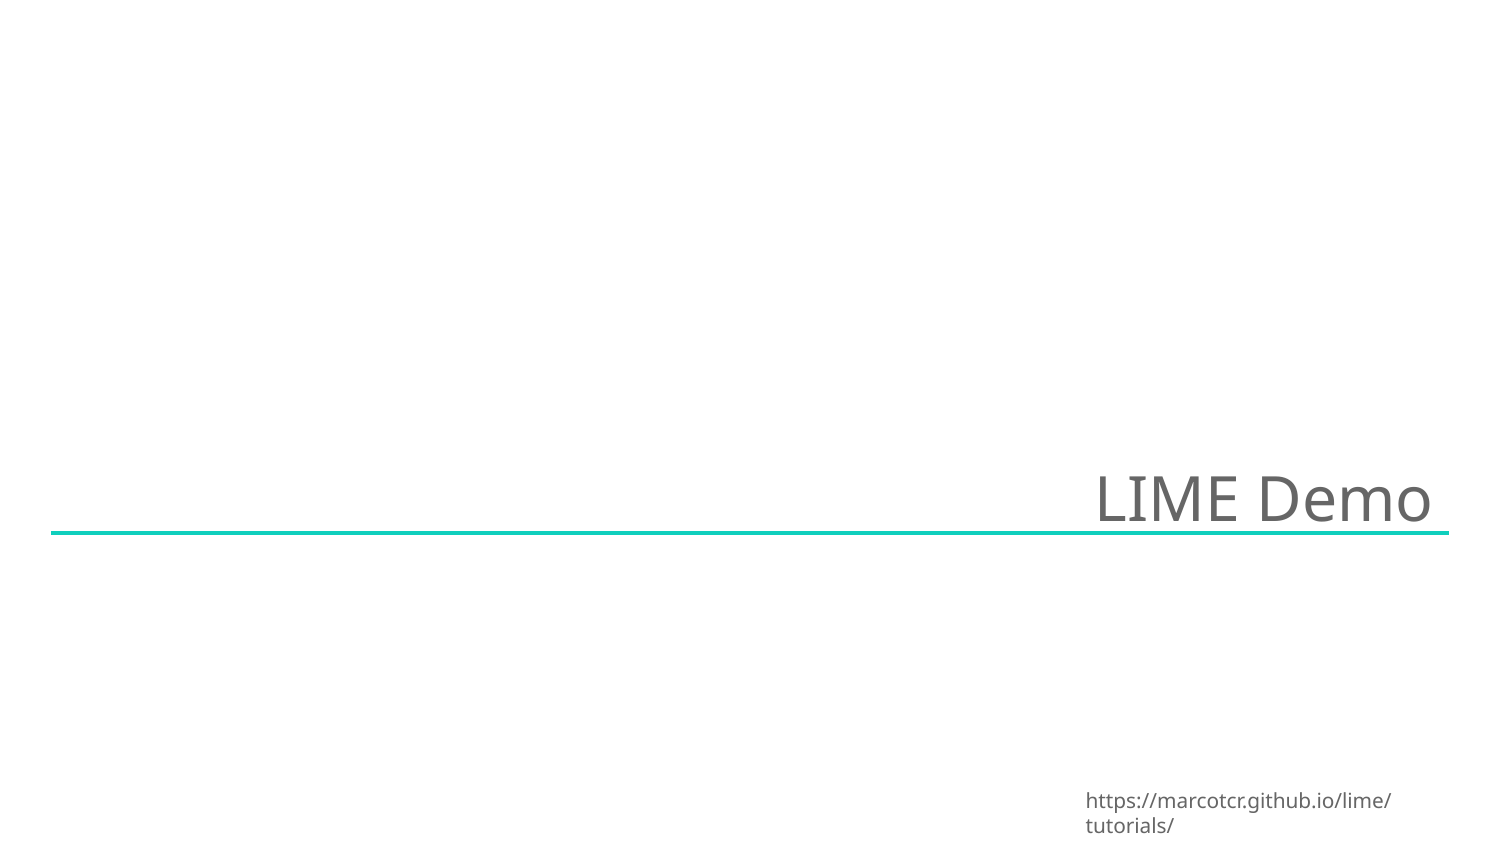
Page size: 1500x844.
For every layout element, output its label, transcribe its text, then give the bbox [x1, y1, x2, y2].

title LIME Demo [51, 452, 1449, 531]
text_box https://marcotcr.github.io/lime/tutorials/ [1070, 773, 1489, 835]
